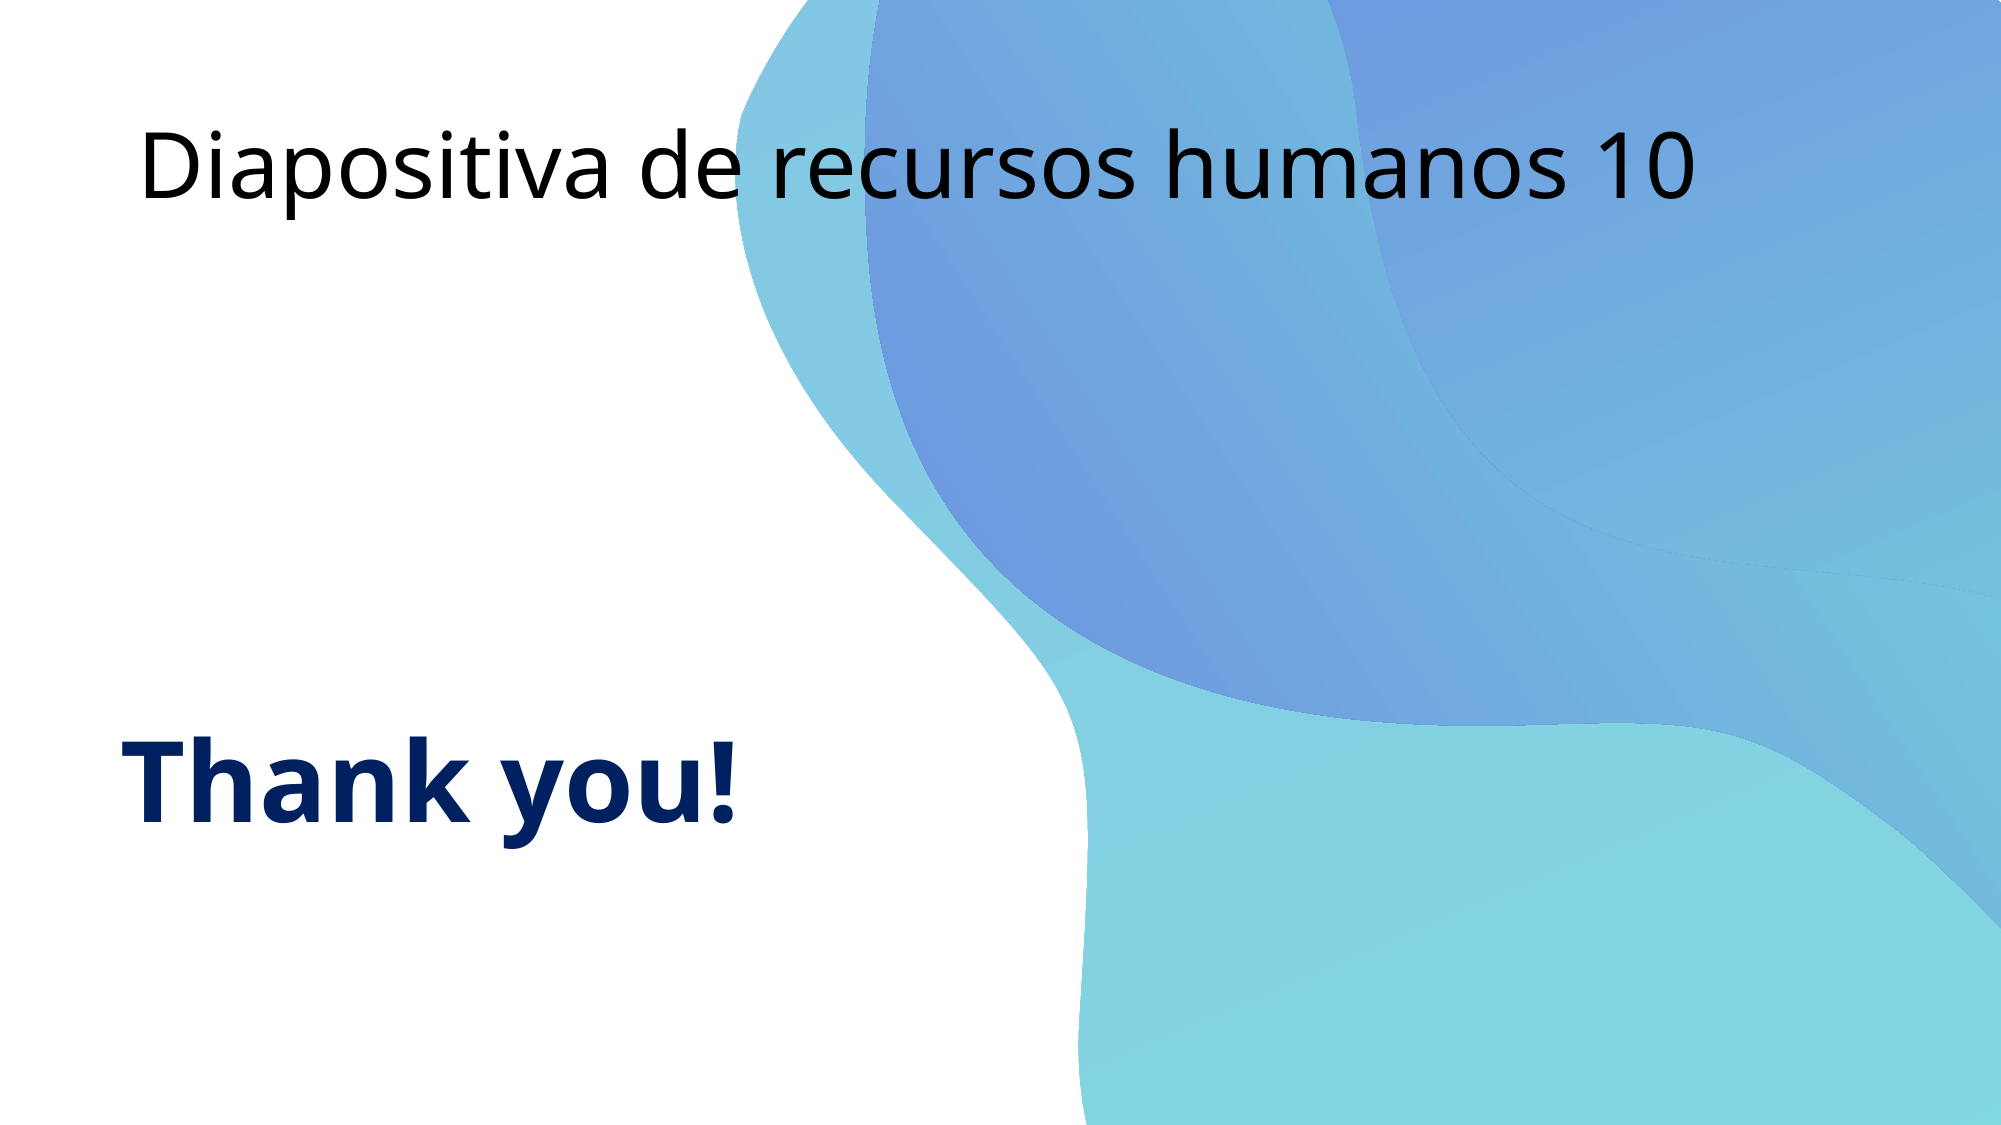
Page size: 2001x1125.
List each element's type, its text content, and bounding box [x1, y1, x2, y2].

title Diapositiva de recursos humanos 10 [137, 59, 796, 278]
text_box Thank you! [120, 710, 796, 846]
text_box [796, 0, 2000, 1125]
